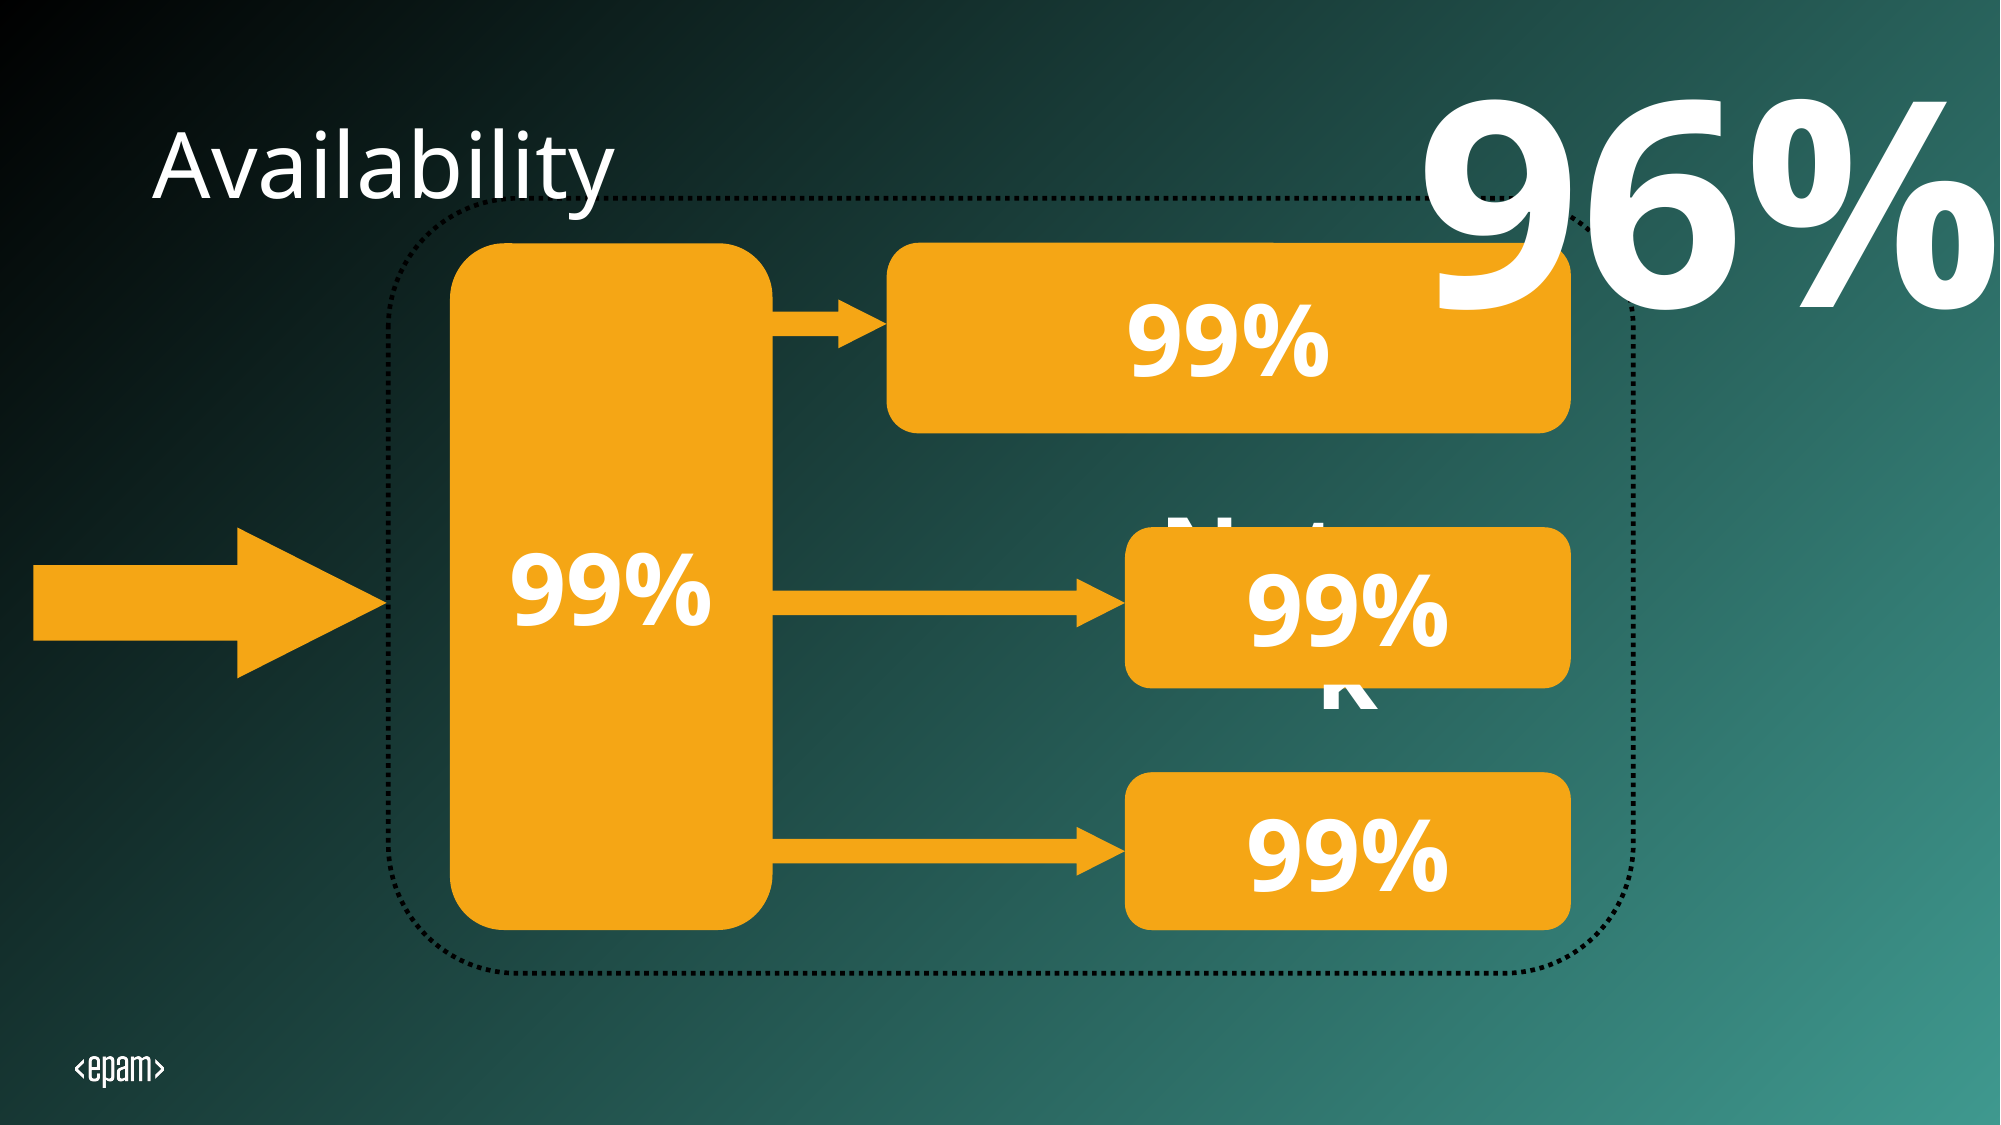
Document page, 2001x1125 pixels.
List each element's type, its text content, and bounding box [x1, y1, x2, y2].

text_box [450, 242, 1571, 930]
text_box [387, 278, 1635, 975]
text_box 96% [1401, 12, 2000, 372]
text_box [32, 525, 389, 681]
title Availability [137, 59, 1863, 278]
picture [75, 1056, 164, 1088]
